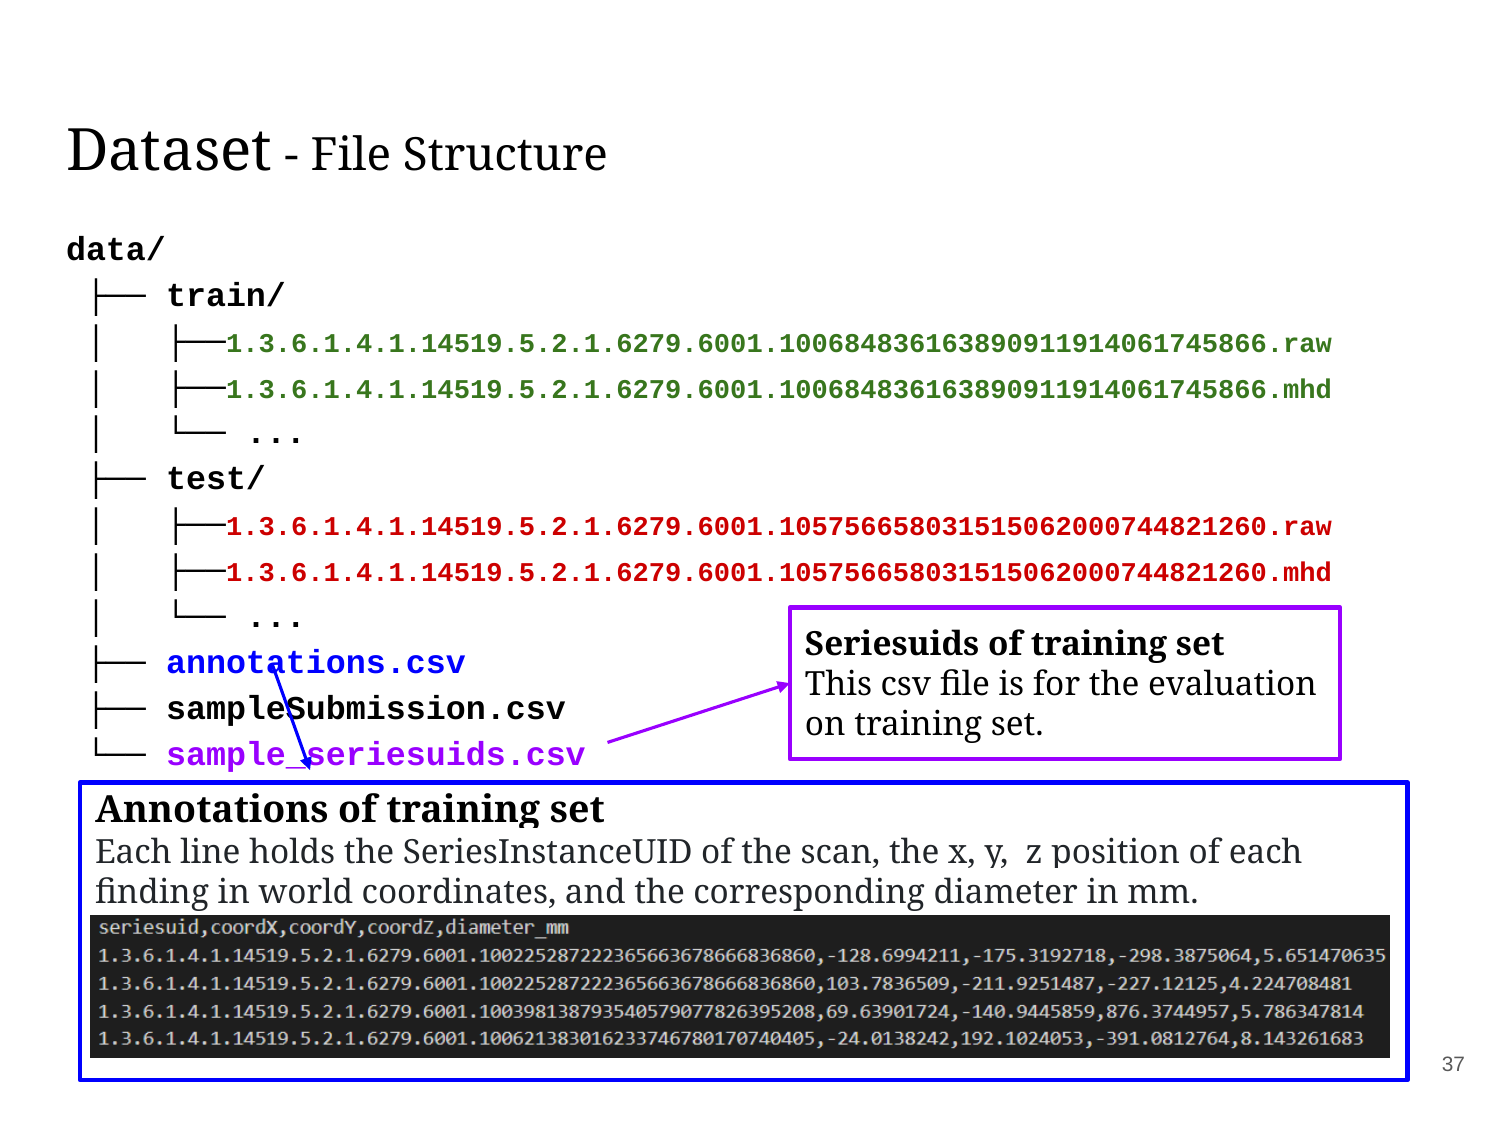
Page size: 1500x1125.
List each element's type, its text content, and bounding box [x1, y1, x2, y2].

slide_number ‹#› [1389, 1019, 1480, 1106]
text_box [789, 607, 1340, 759]
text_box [607, 682, 791, 743]
picture [89, 914, 1391, 1058]
title Dataset - File Structure [51, 97, 1449, 206]
text_box Annotations of training set Each line holds the SeriesInstanceUID of the scan, the x, y, z position of each finding in world coordinates, and the corresponding diameter in mm. [80, 769, 1353, 965]
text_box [272, 664, 311, 771]
list data/ ├── train/ │ ├──1.3.6.1.4.1.14519.5.2.1.6279.6001.100684836163890911914061745866.raw │ ├──1.3.6.1.4.1.14519.5.2.1.6279.6001.100684836163890911914061745866.mhd │ └── ... ├── test/ │ ├──1.3.6.1.4.1.14519.5.2.1.6279.6001.105756658031515062000744821260.raw │ ├──1.3.6.1.4.1.14519.5.2.1.6279.6001.105756658031515062000744821260.mhd │ └── ... ├── annotations.csv ├── sampleSubmission.csv └── sample_seriesuids.csv [51, 206, 1449, 1106]
